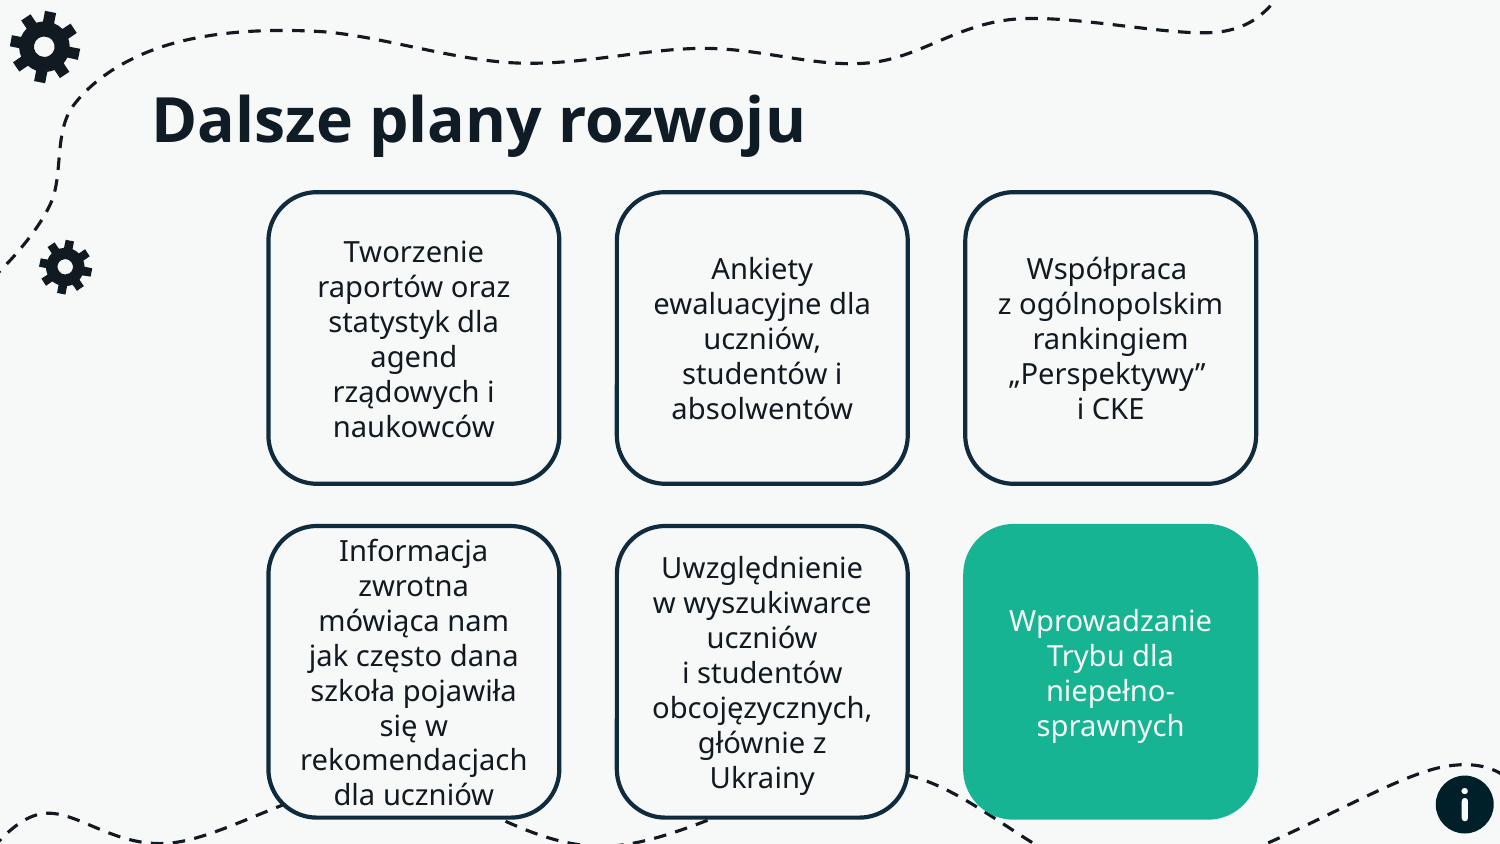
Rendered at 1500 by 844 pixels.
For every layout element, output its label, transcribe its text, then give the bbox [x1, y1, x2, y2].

text_box Wprowadzanie Trybu dla niepełno-sprawnych [963, 523, 1259, 820]
text_box Ankiety ewaluacyjne dla uczniów, studentów i absolwentów [614, 190, 910, 486]
text_box Tworzenie raportów oraz statystyk dla agend rządowych i naukowców [266, 190, 562, 486]
text_box [1435, 775, 1494, 834]
text_box Uwzględnienie w wyszukiwarce uczniów i studentów obcojęzycznych, głównie z Ukrainy [614, 523, 910, 820]
title Dalsze plany rozwoju [136, 76, 842, 171]
text_box Informacja zwrotna mówiąca nam jak często dana szkoła pojawiła się w rekomendacjach dla uczniów [266, 523, 562, 820]
text_box Współpraca z ogólnopolskim rankingiem „Perspektywy” i CKE [963, 190, 1259, 486]
